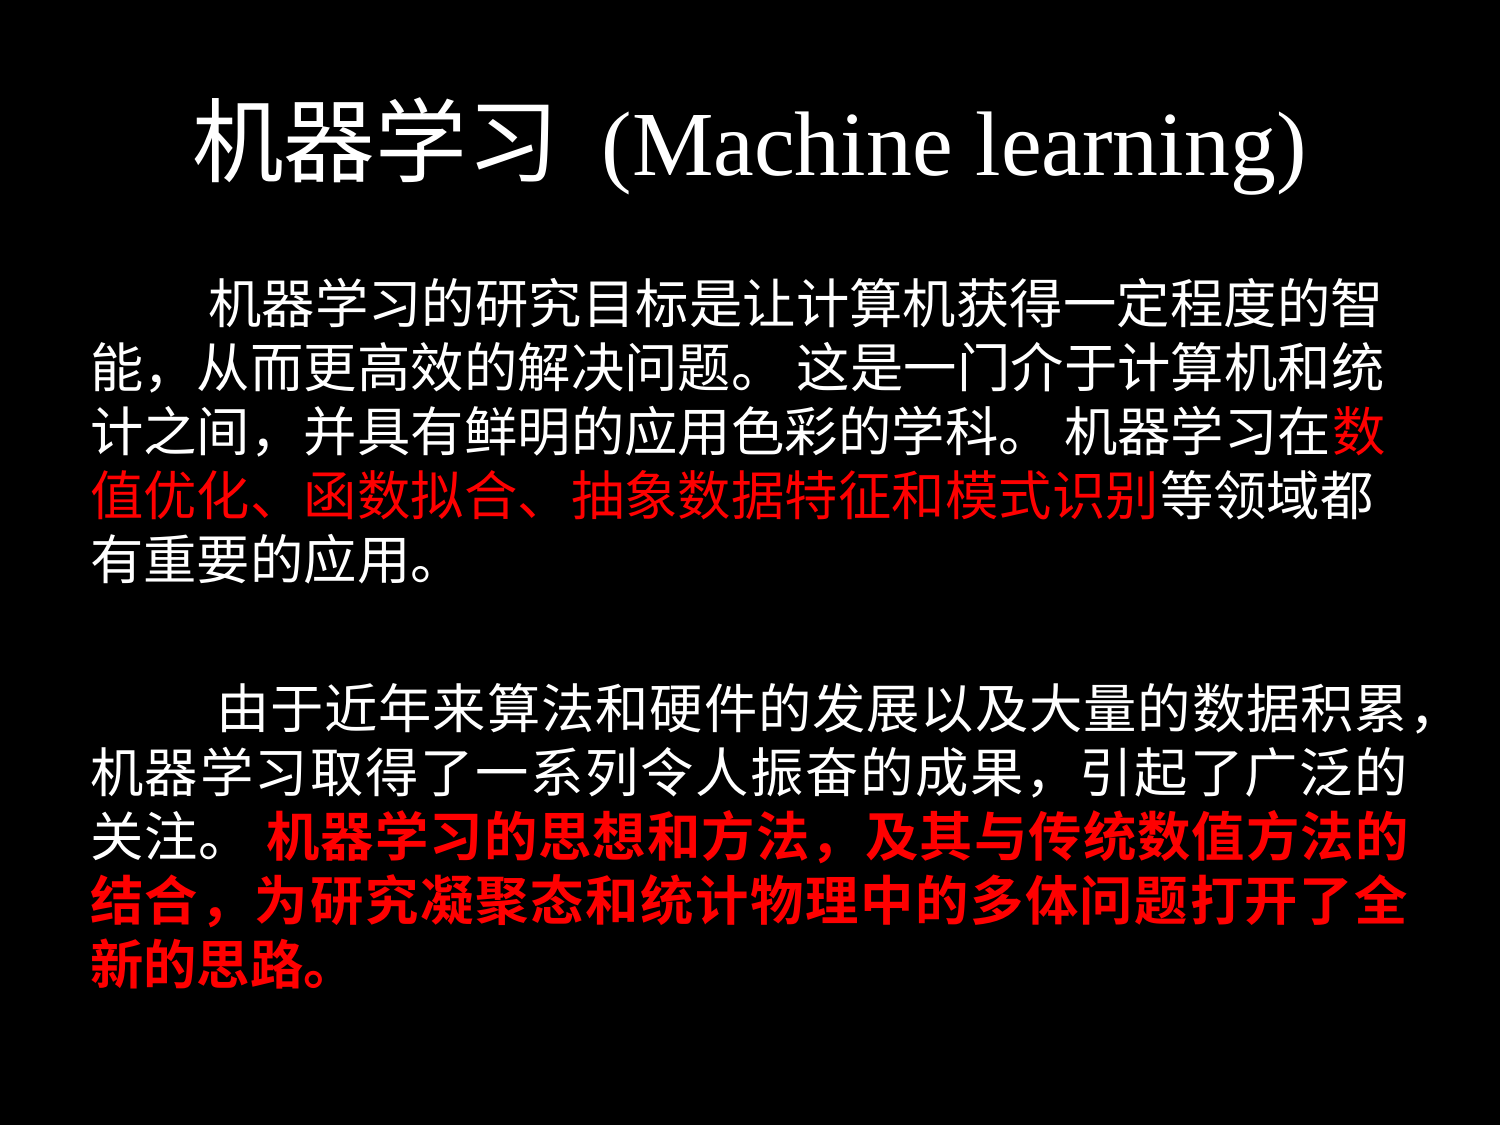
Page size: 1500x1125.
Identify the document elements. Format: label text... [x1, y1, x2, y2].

list 机器学习的研究目标是让计算机获得一定程度的智能，从而更高效的解决问题。 这是一门介于计算机和统计之间，并具有鲜明的应用色彩的学科。 机器学习在数值优化、函数拟合、抽象数据特征和模式识别等领域都有重要的应用。 由于近年来算法和硬件的发展以及大量的数据积累，机器学习取得了一系列令人振奋的成果，引起了广泛的关注。 机器学习的思想和方法，及其与传统数值方法的结合，为研究凝聚态和统计物理中的多体问题打开了全新的思路。 [75, 262, 1425, 1005]
title 机器学习 (Machine learning) [75, 45, 1425, 233]
